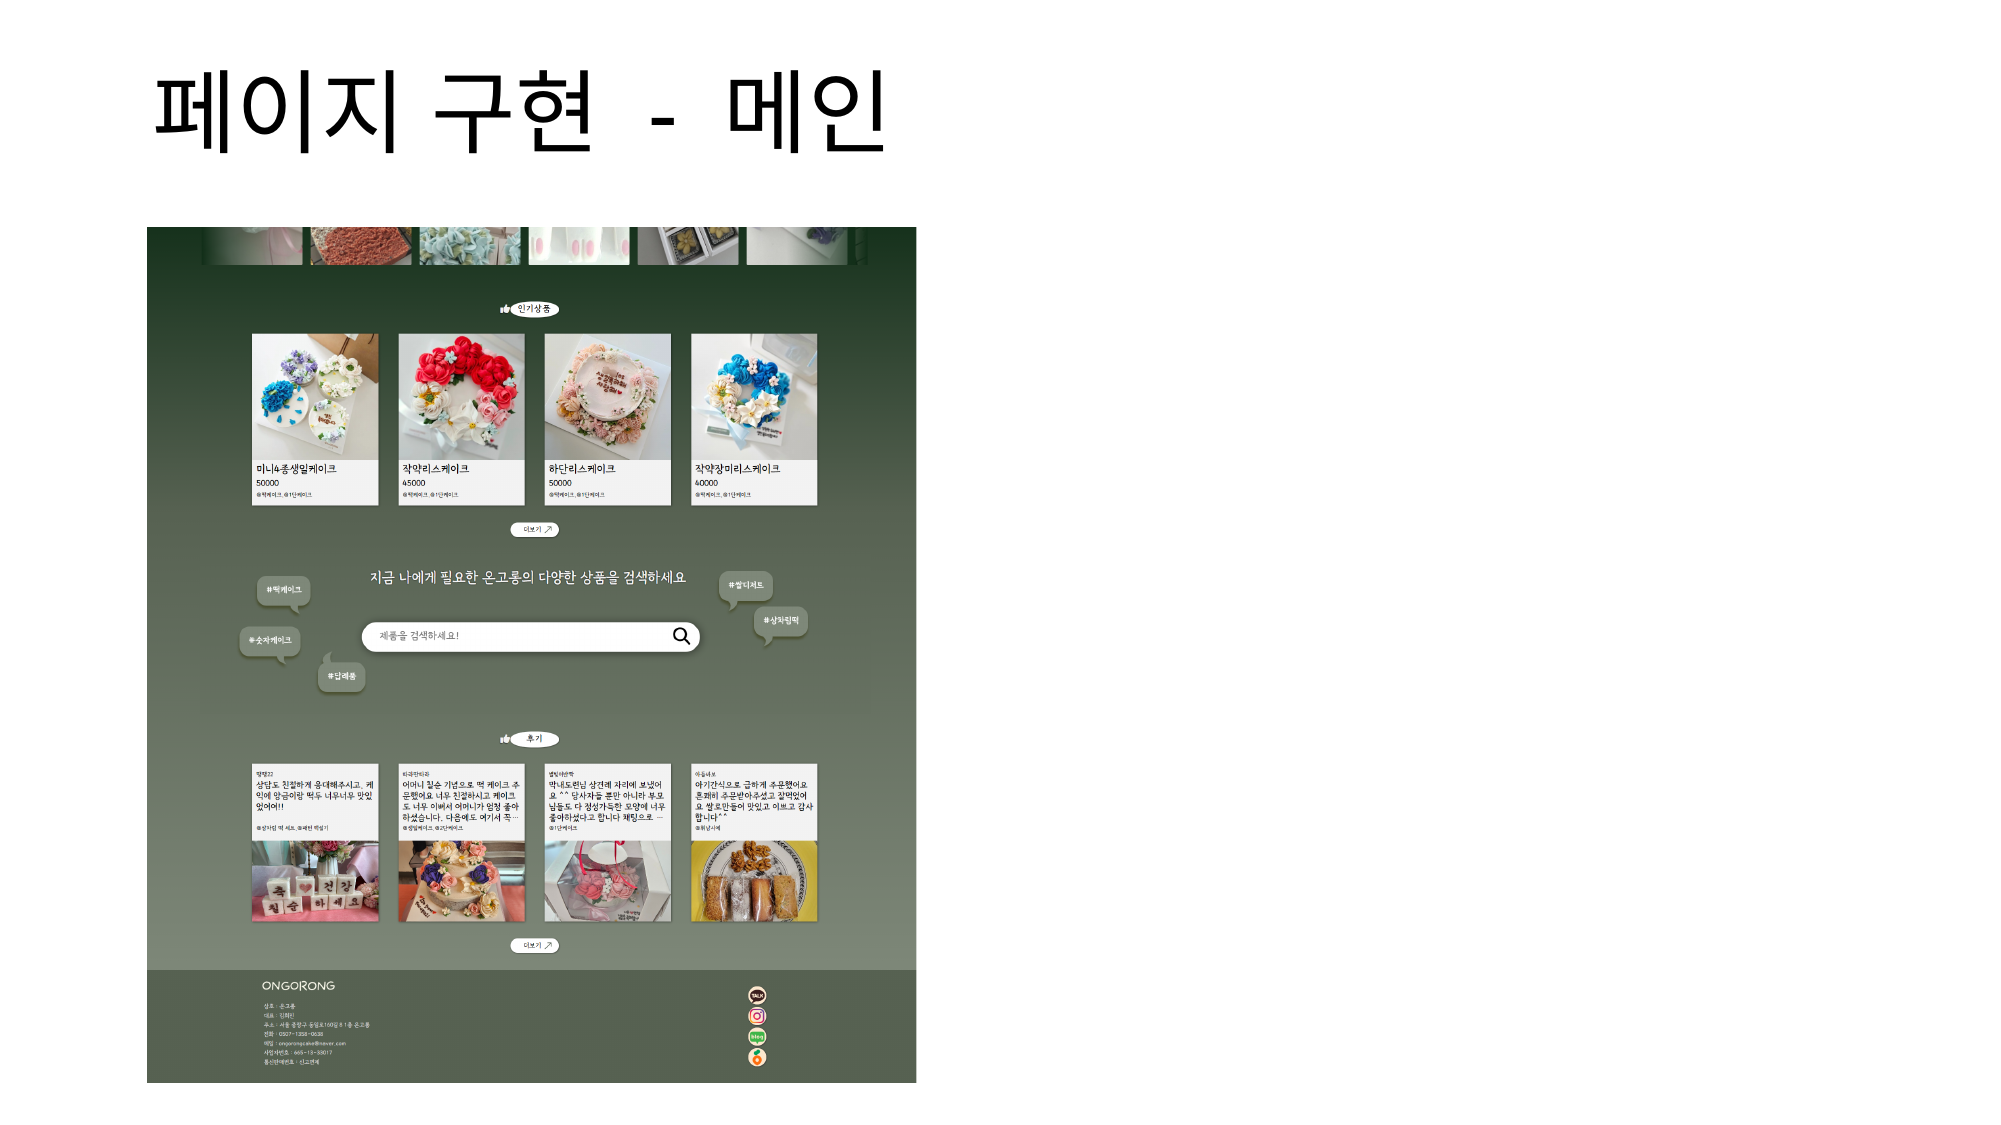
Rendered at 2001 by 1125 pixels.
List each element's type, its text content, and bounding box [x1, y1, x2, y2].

title 페이지 구현 - 메인 [137, 59, 1863, 278]
picture [142, 226, 917, 1086]
